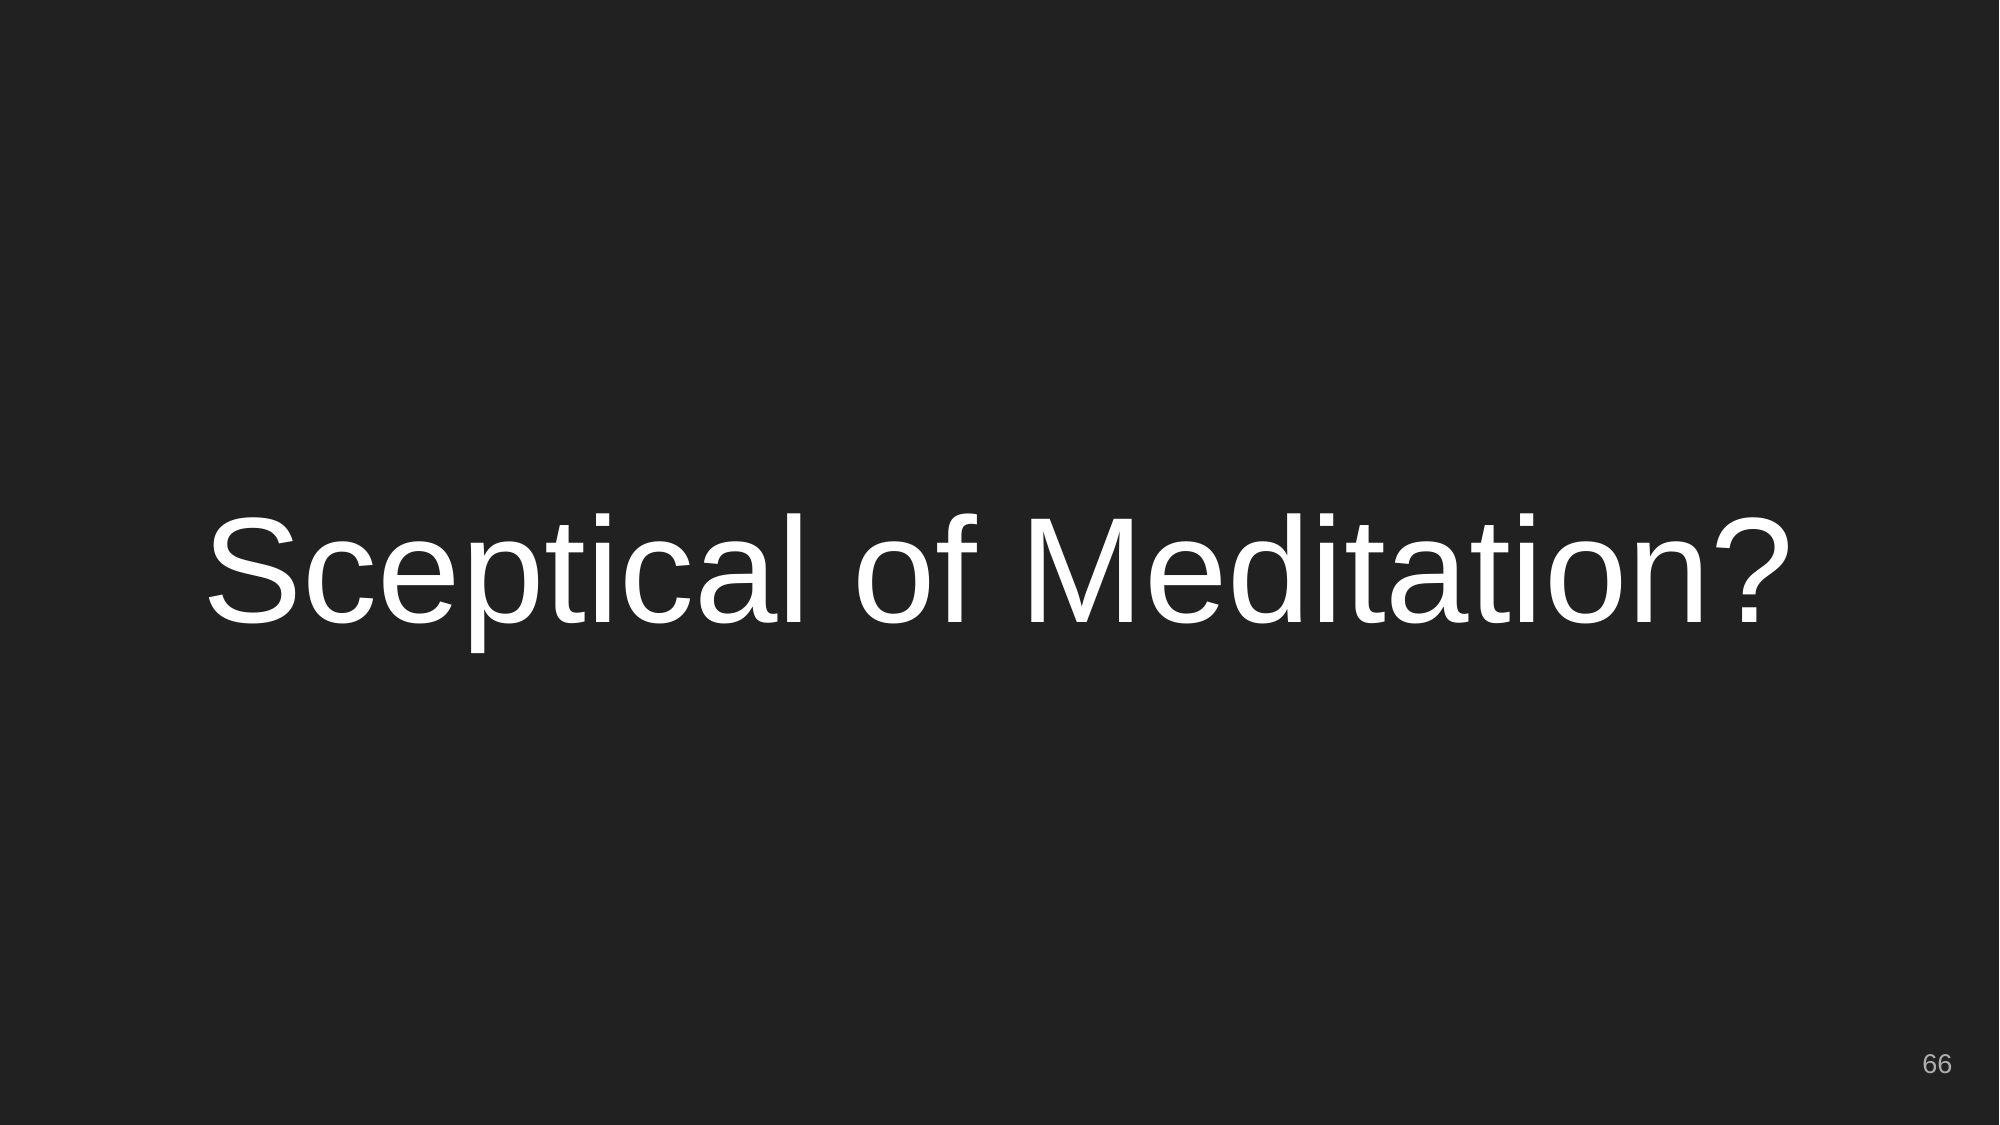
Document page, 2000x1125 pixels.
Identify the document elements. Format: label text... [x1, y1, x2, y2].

title Sceptical of Meditation? [68, 470, 1932, 655]
slide_number ‹#› [1852, 1019, 1973, 1106]
